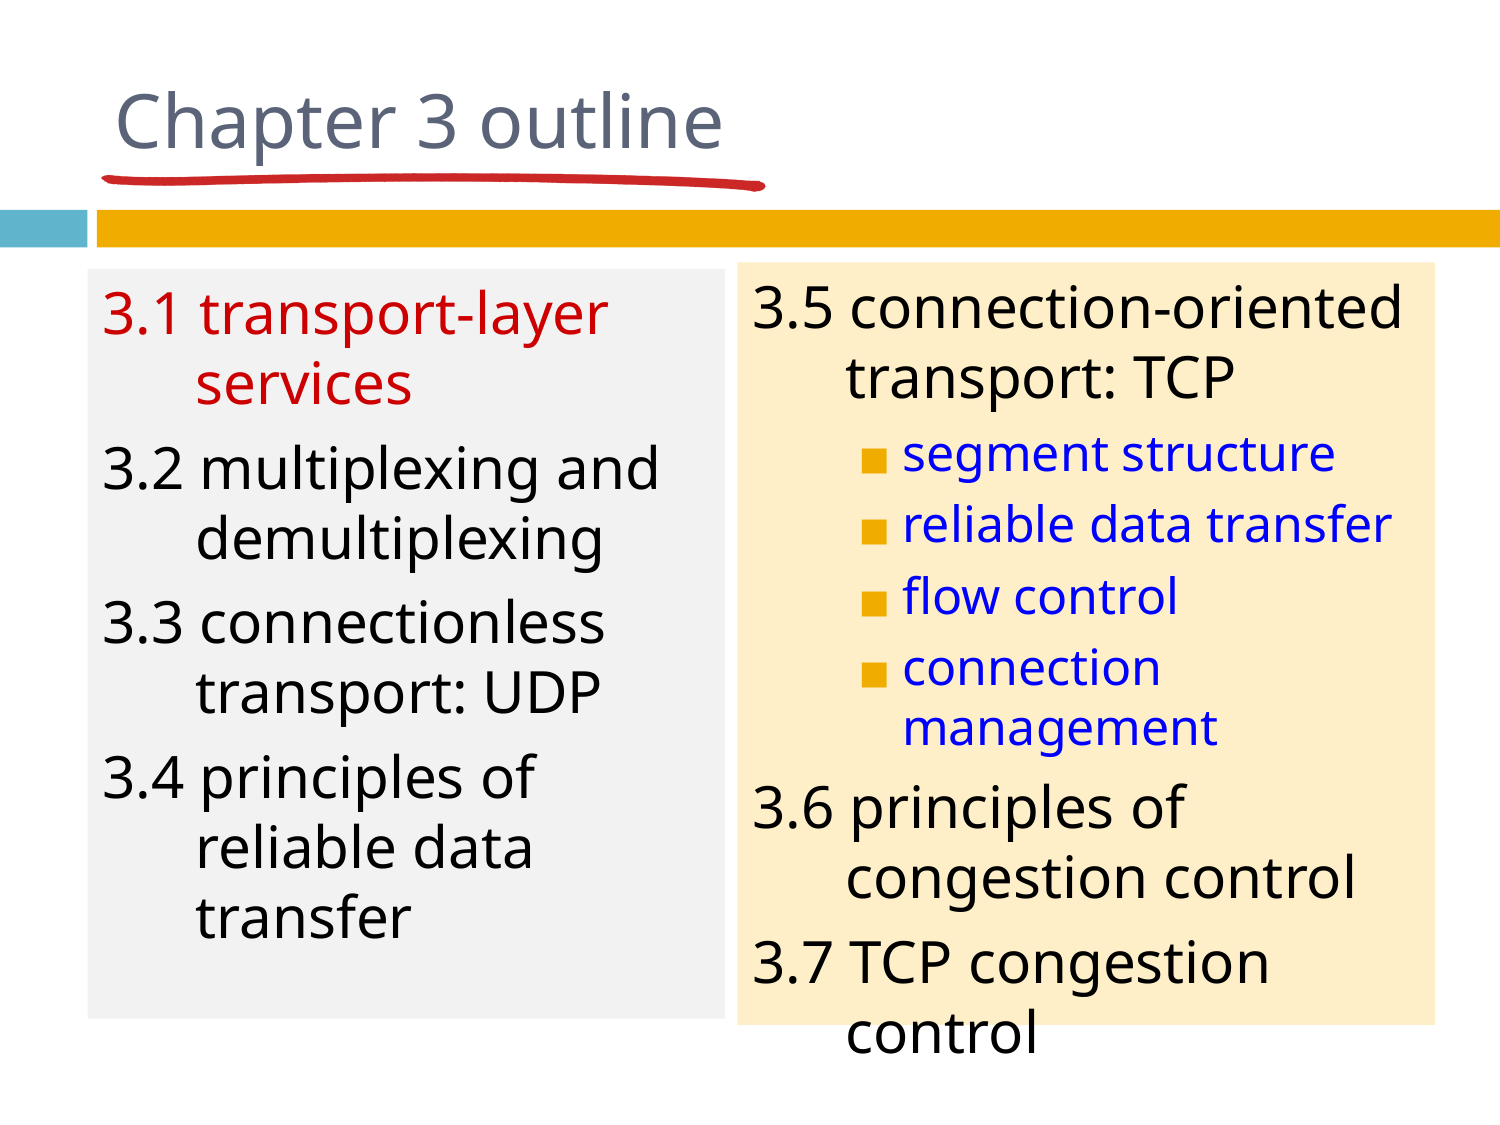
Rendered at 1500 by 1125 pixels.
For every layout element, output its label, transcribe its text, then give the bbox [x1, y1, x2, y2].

list 3.5 connection-oriented transport: TCP segment structure reliable data transfer flow control connection management 3.6 principles of congestion control 3.7 TCP congestion control [737, 262, 1435, 1025]
list 3.1 transport-layer services 3.2 multiplexing and demultiplexing 3.3 connectionless transport: UDP 3.4 principles of reliable data transfer [87, 268, 725, 1019]
picture [98, 167, 774, 197]
title Chapter 3 outline [99, 37, 1438, 200]
